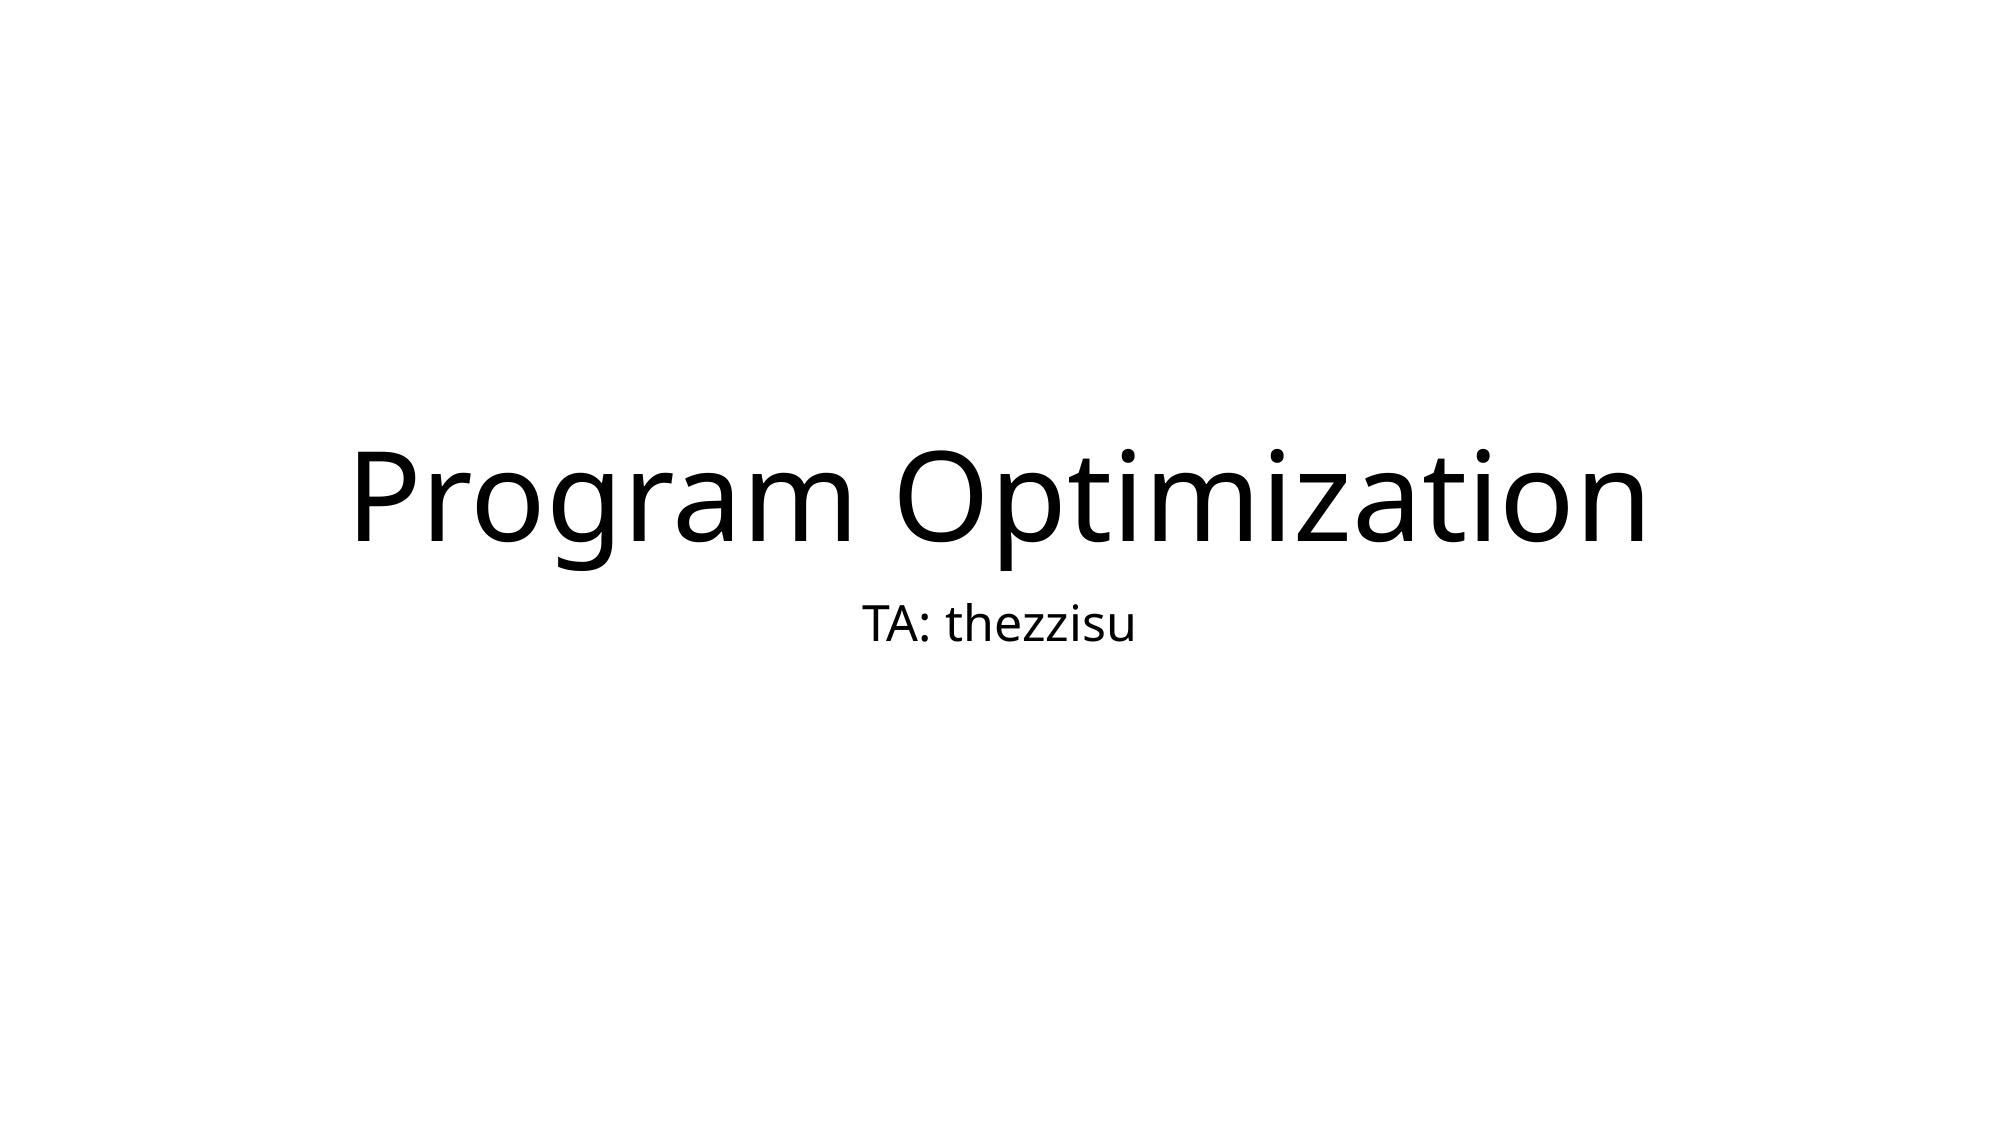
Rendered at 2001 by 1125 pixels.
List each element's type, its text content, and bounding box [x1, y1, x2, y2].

subtitle TA: thezzisu [249, 590, 1750, 863]
title Program Optimization [249, 184, 1750, 576]
